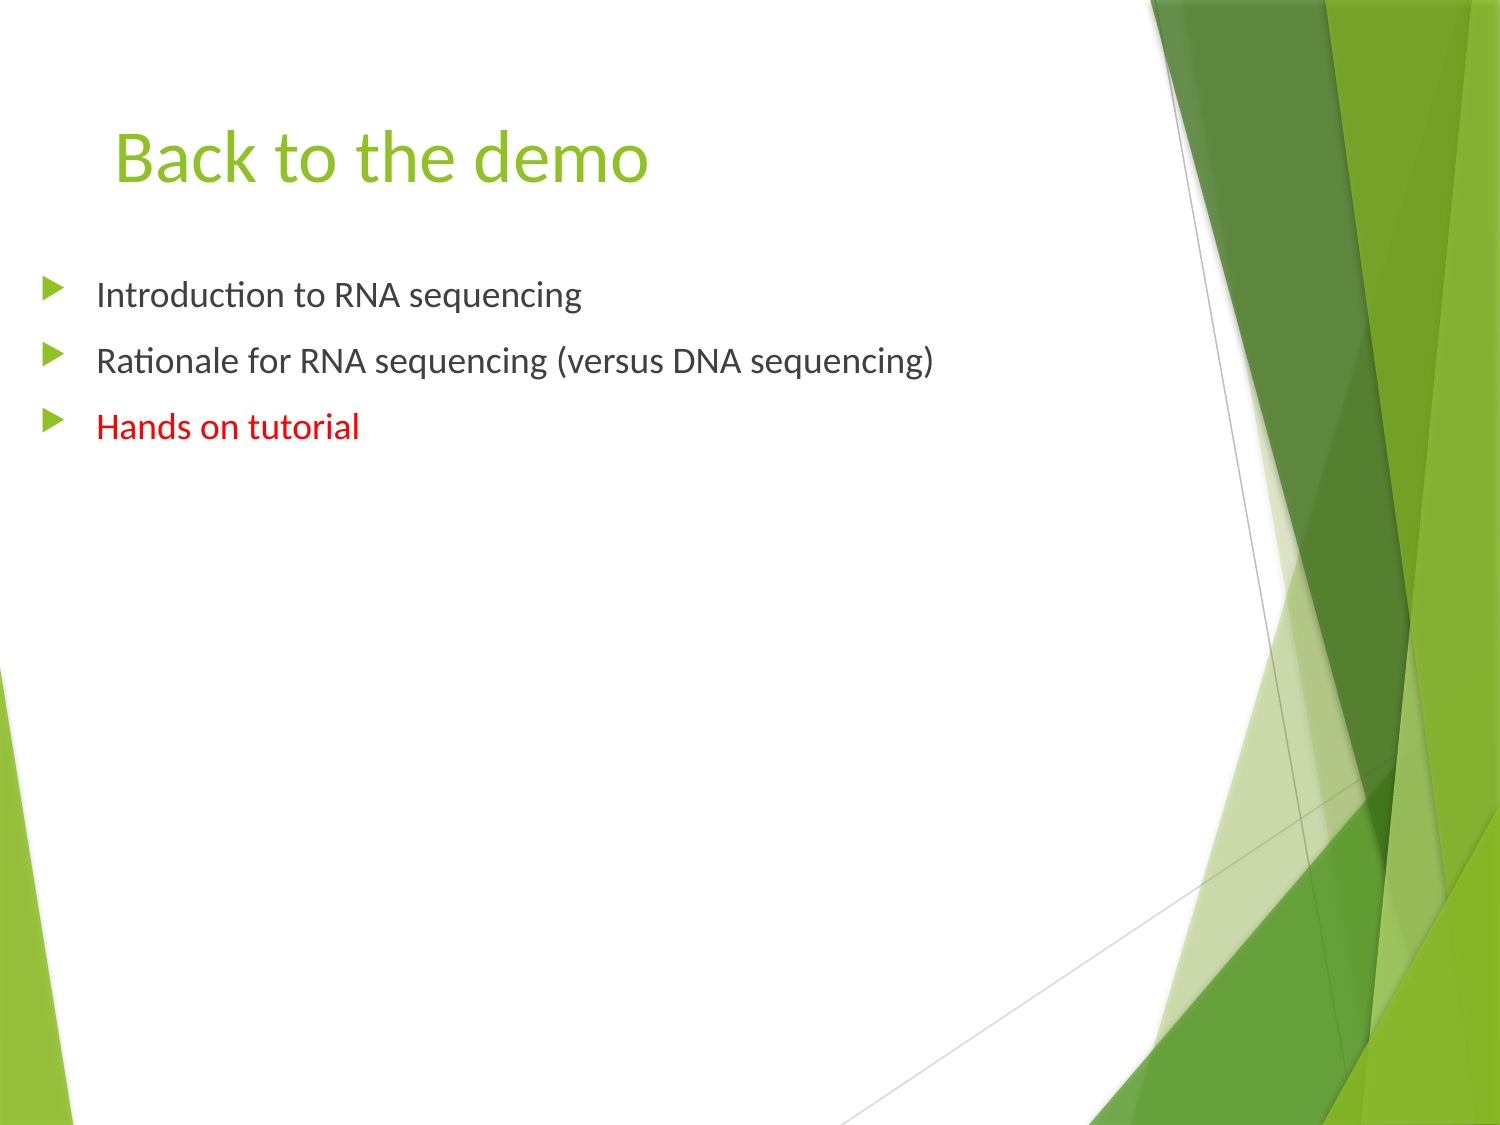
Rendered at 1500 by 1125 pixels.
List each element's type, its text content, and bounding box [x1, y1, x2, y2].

list Introduction to RNA sequencing Rationale for RNA sequencing (versus DNA sequencing) Hands on tutorial [24, 262, 1475, 1025]
title Back to the demo [99, 99, 1142, 262]
